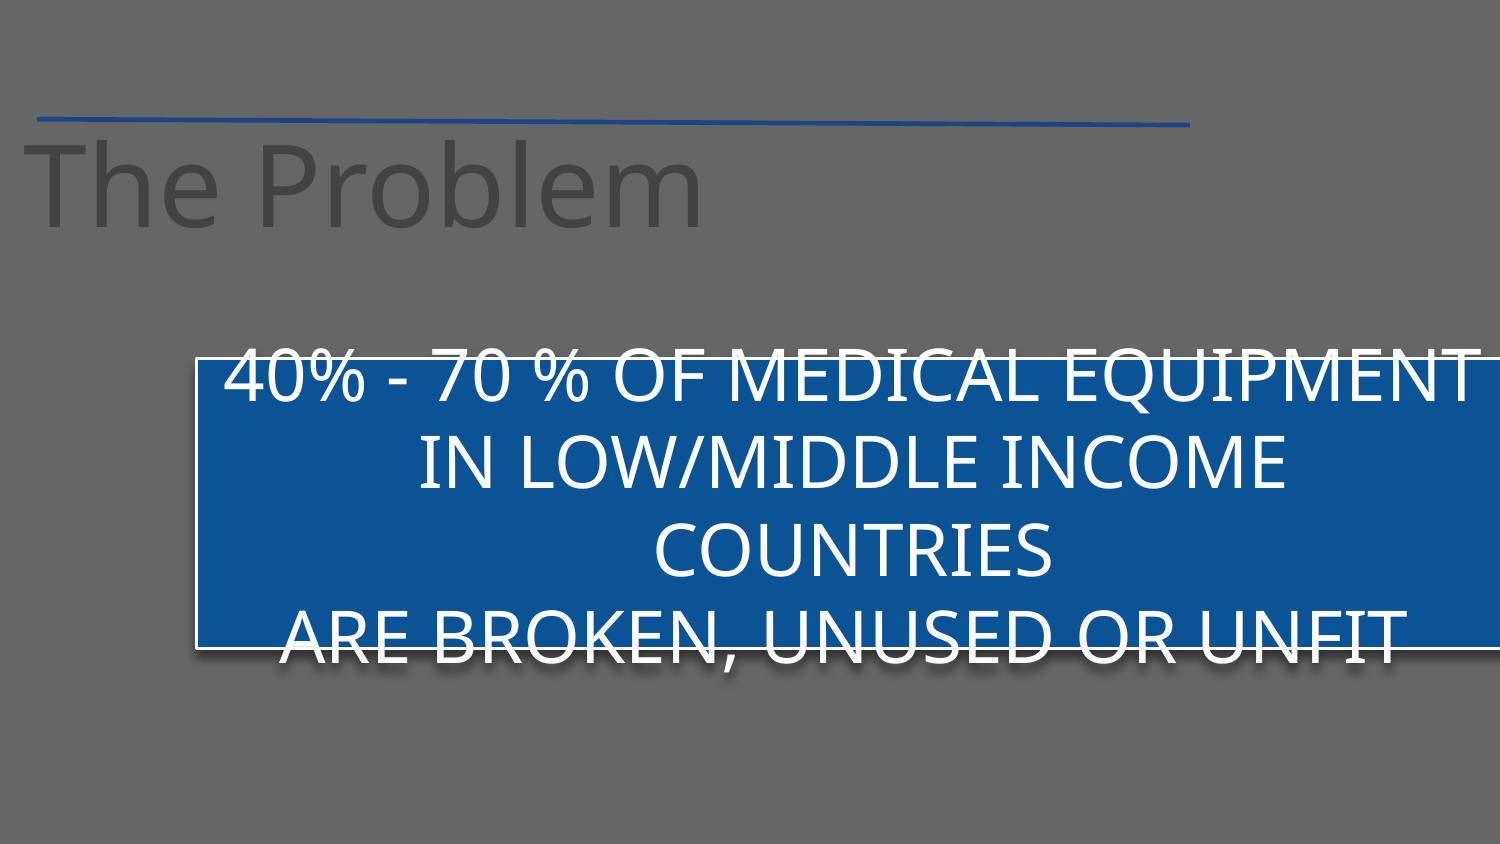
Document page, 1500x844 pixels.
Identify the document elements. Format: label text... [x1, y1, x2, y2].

text_box 40% - 70 % OF MEDICAL EQUIPMENT IN LOW/MIDDLE INCOME COUNTRIES ARE BROKEN, UNUSED OR UNFIT [196, 358, 1500, 649]
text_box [36, 118, 1191, 126]
text_box The Problem [8, 30, 897, 259]
